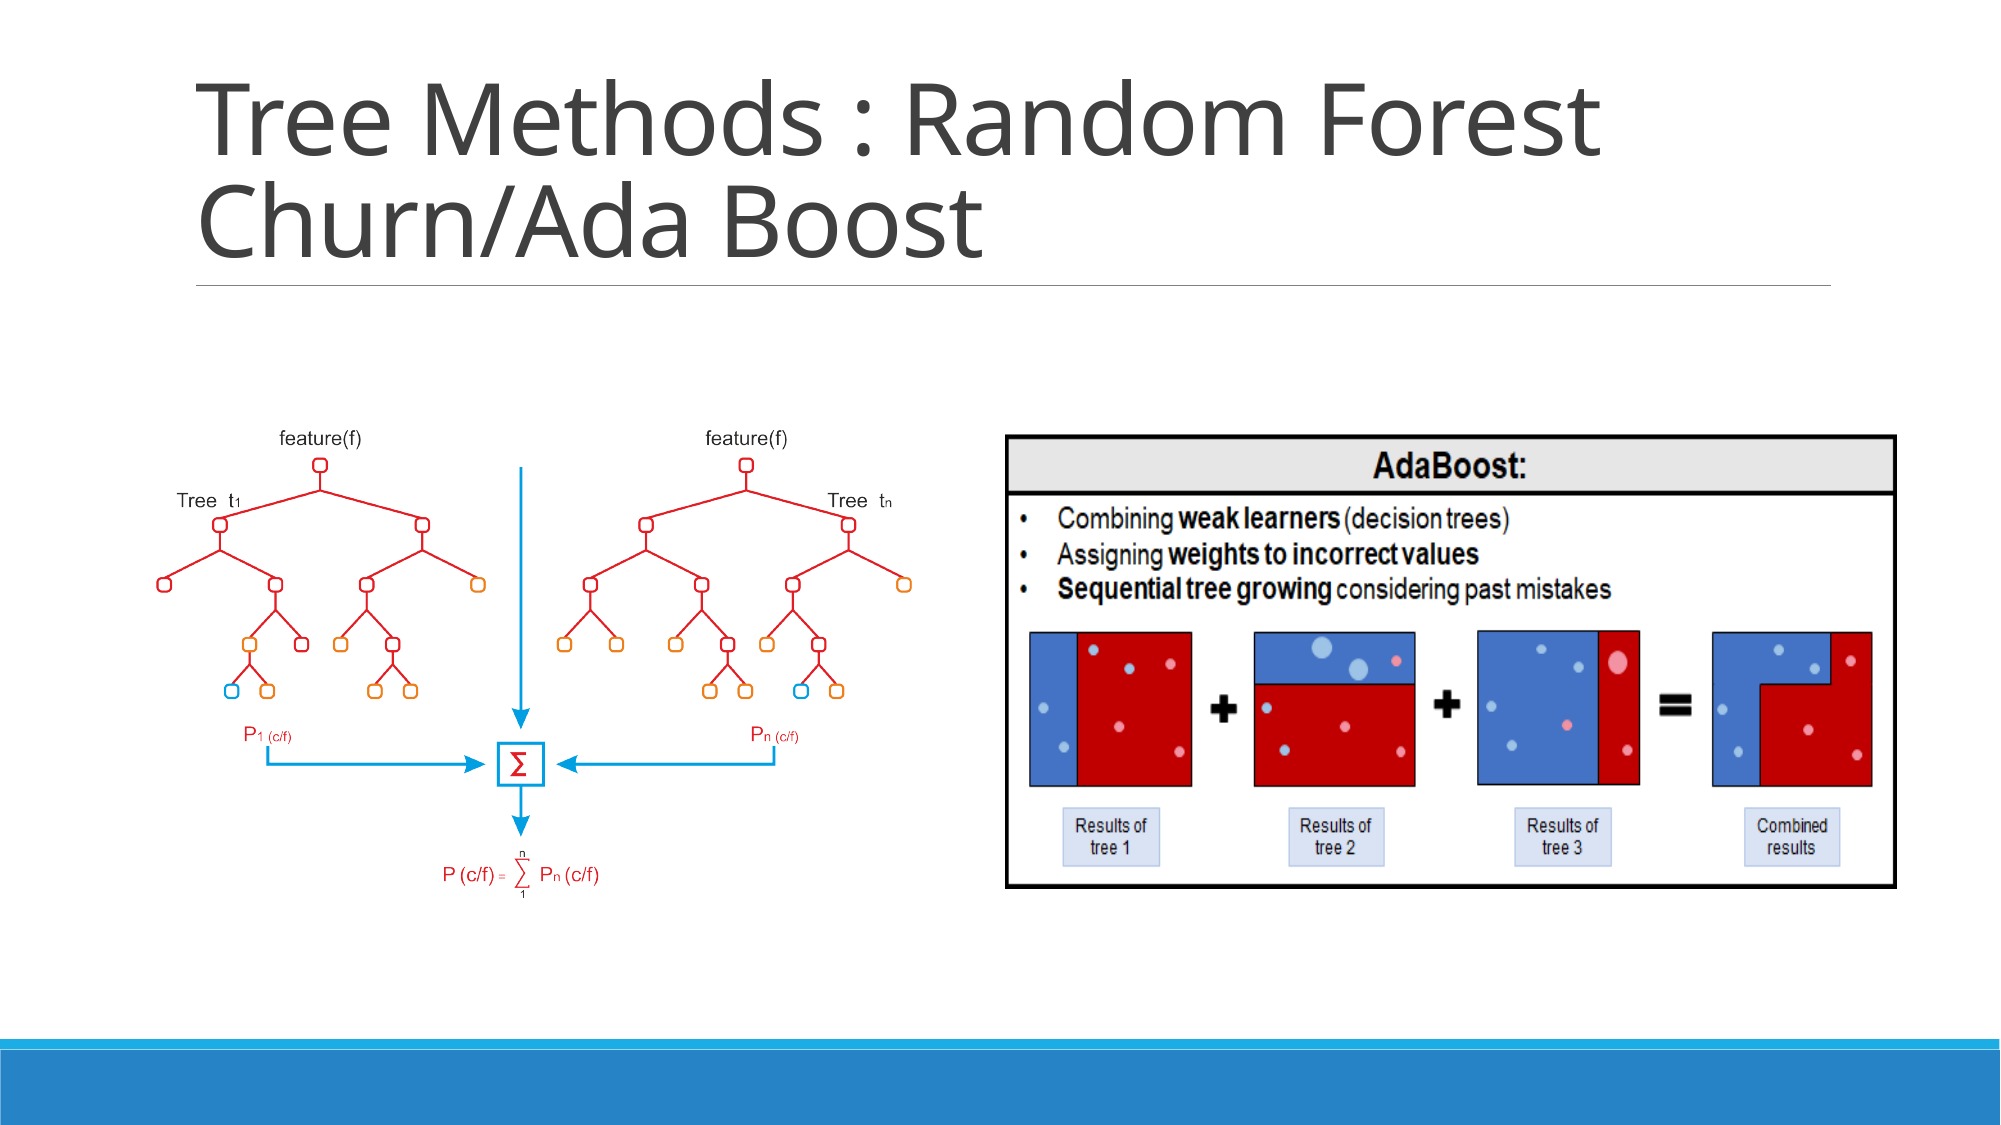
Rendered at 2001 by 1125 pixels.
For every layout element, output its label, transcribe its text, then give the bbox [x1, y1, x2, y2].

picture [1004, 429, 1897, 889]
picture [155, 429, 912, 899]
title Tree Methods : Random Forest Churn/Ada Boost [180, 47, 1830, 285]
